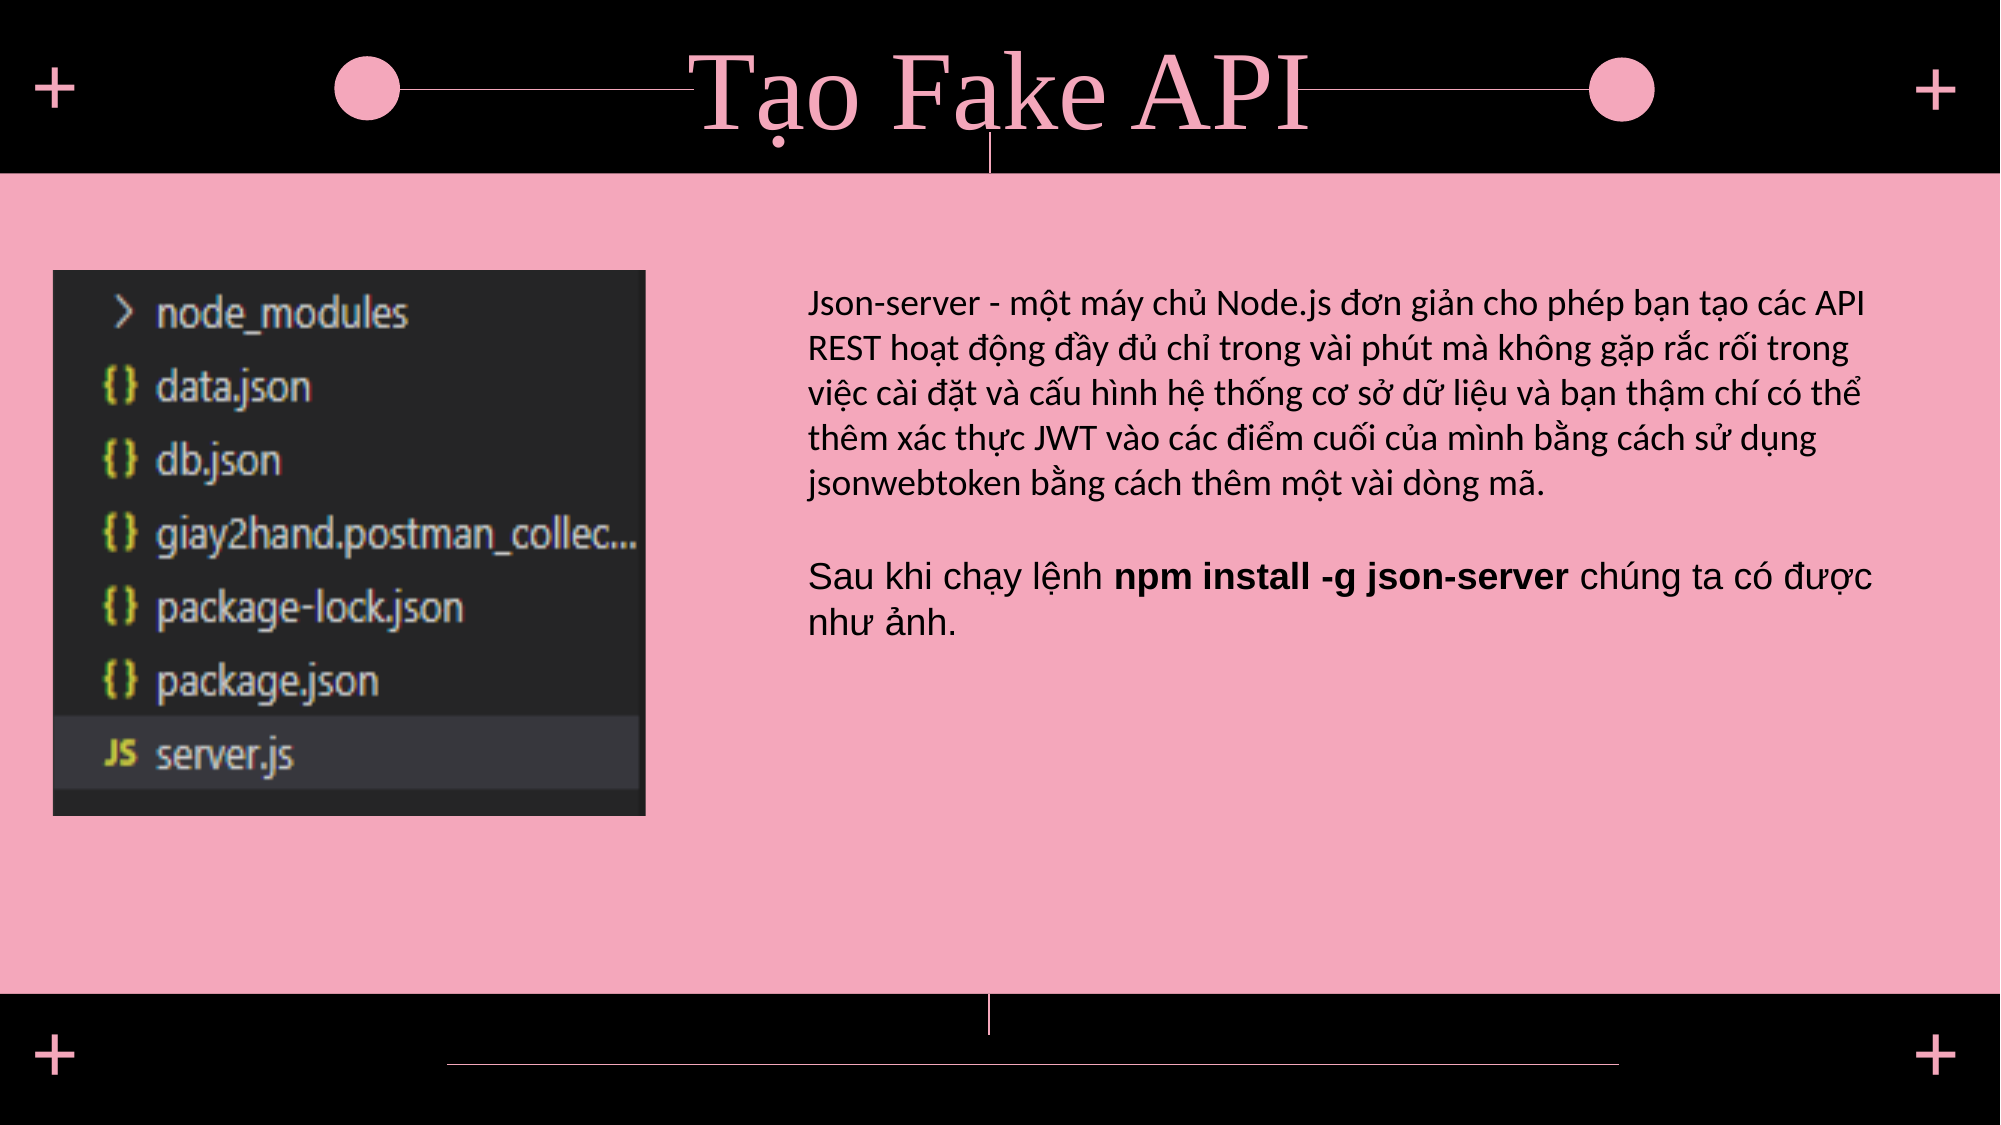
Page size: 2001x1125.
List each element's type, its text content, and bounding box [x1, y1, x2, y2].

text_box Tạo Fake API [588, 9, 1412, 160]
text_box + [1897, 994, 1964, 1109]
text_box [0, 0, 2000, 174]
text_box [1588, 56, 1656, 123]
picture [52, 270, 646, 816]
text_box + [16, 27, 83, 142]
text_box [0, 174, 2000, 993]
text_box Json-server - một máy chủ Node.js đơn giản cho phép bạn tạo các API REST hoạt động đầy đủ chỉ trong vài phút mà không gặp rắc rối trong việc cài đặt và cấu hình hệ thống cơ sở dữ liệu và bạn thậm chí có thể thêm xác thực JWT vào các điểm cuối của mình bằng cách sử dụng jsonwebtoken bằng cách thêm một vài dòng mã. Sau khi chạy lệnh npm install -g json-server chúng ta có được như ảnh. [793, 270, 1898, 651]
text_box + [16, 994, 83, 1109]
text_box + [1897, 28, 1964, 144]
text_box [0, 993, 2000, 1125]
text_box [333, 55, 402, 122]
